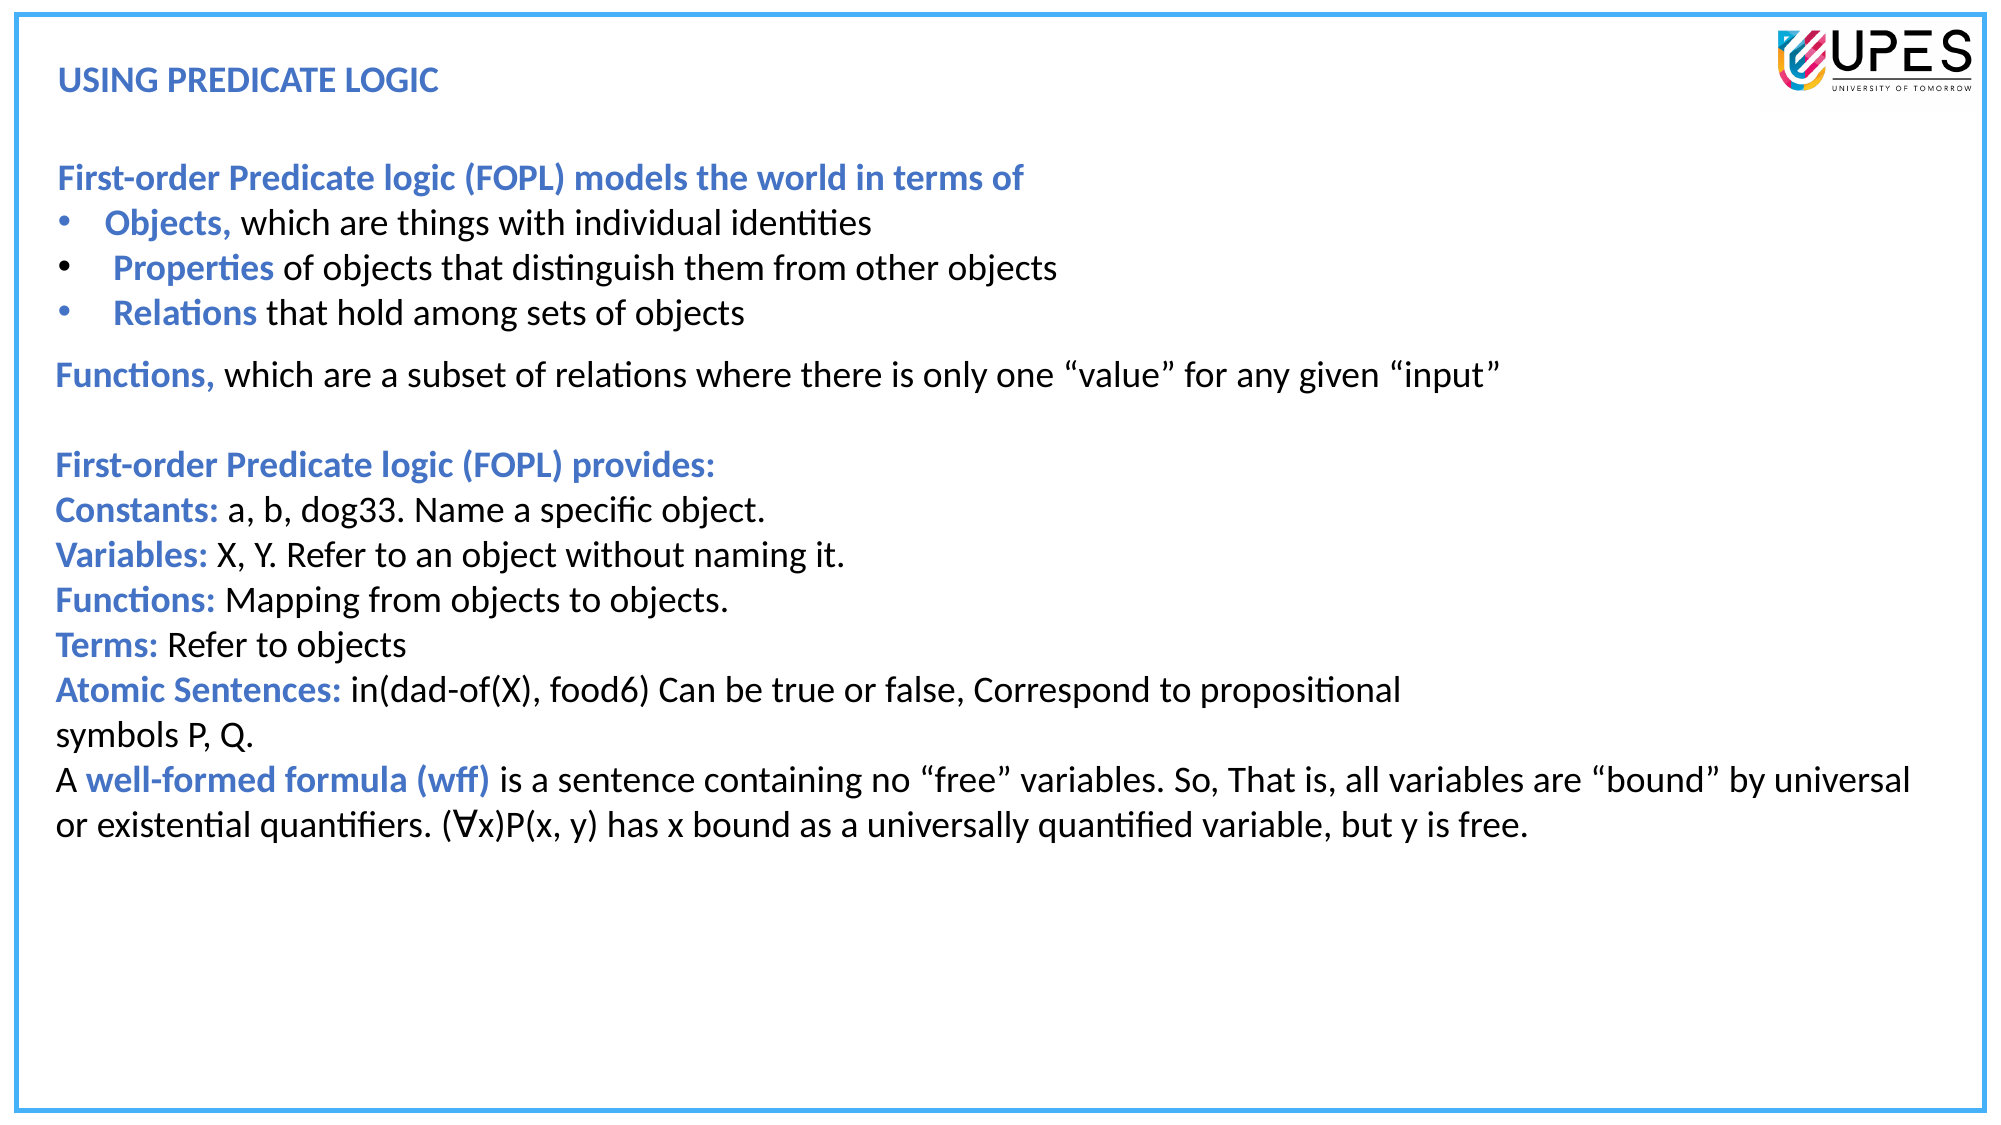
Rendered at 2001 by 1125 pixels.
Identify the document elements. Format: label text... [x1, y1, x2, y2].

picture [1758, 20, 1978, 110]
text_box Functions, which are a subset of relations where there is only one “value” for any given “input” First-order Predicate logic (FOPL) provides: Constants: a, b, dog33. Name a specific object. Variables: X, Y. Refer to an object without naming it. Functions: Mapping from objects to objects. Terms: Refer to objects Atomic Sentences: in(dad-of(X), food6) Can be true or false, Correspond to propositional symbols P, Q. A well-formed formula (wff) is a sentence containing no “free” variables. So, That is, all variables are “bound” by universal or existential quantifiers. (∀x)P(x, y) has x bound as a universally quantified variable, but y is free. [40, 342, 1948, 853]
text_box USING PREDICATE LOGIC [43, 48, 1044, 108]
text_box First-order Predicate logic (FOPL) models the world in terms of Objects, which are things with individual identities Properties of objects that distinguish them from other objects Relations that hold among sets of objects [43, 145, 1960, 341]
